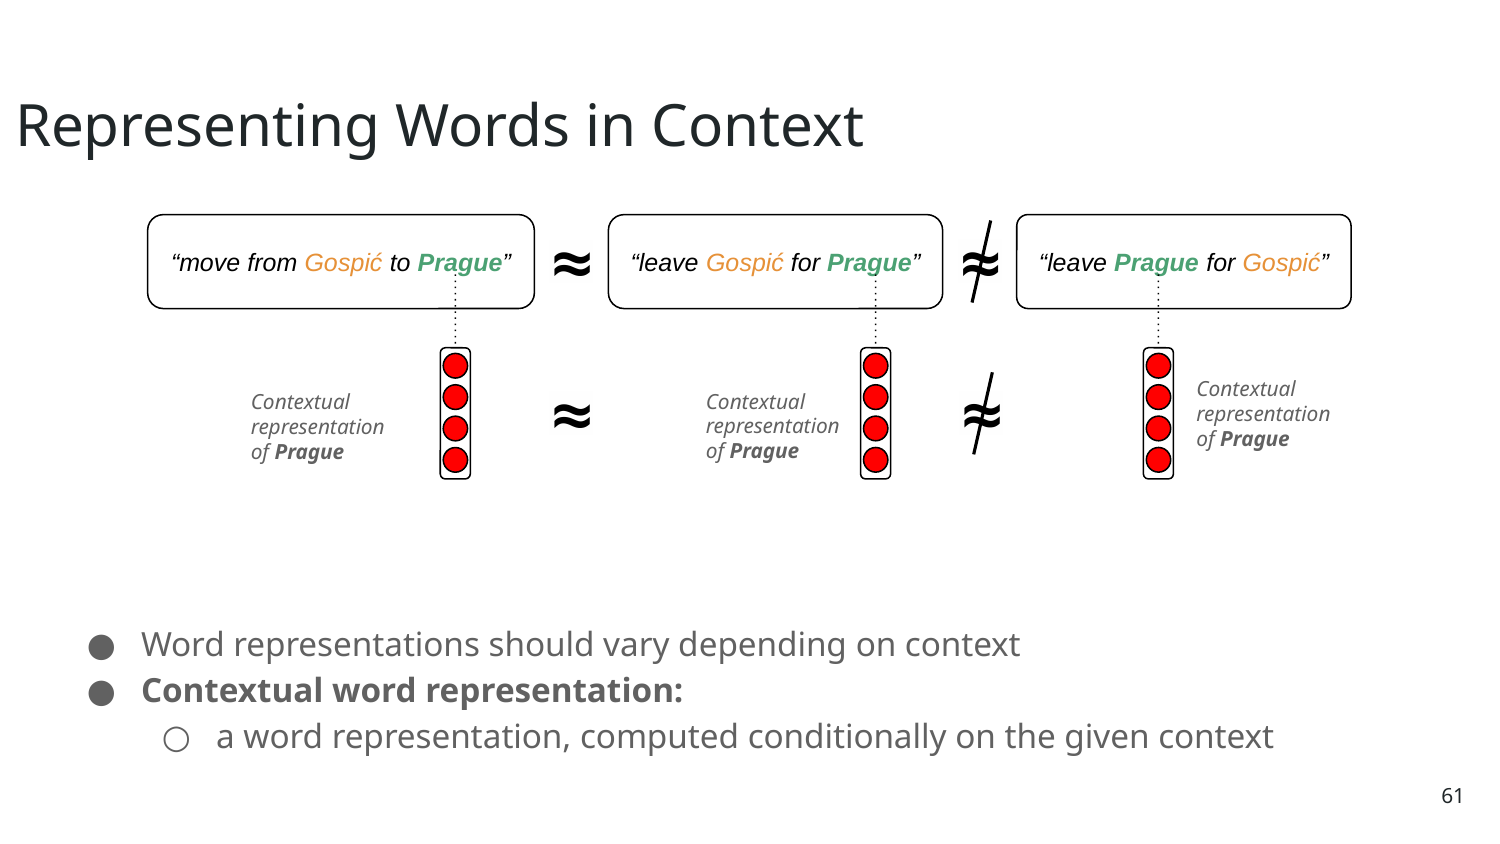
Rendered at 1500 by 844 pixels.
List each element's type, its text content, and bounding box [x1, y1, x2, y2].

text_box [440, 347, 471, 480]
text_box “move from Gospić to Prague” [147, 214, 535, 309]
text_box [860, 347, 891, 480]
text_box Word representations should vary depending on context Contextual word representation: a word representation, computed conditionally on the given context [51, 543, 1449, 830]
picture [957, 239, 971, 284]
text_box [971, 220, 991, 303]
picture [993, 391, 1004, 435]
picture [991, 239, 1002, 284]
picture [549, 391, 594, 435]
picture [549, 239, 594, 284]
picture [959, 391, 973, 435]
slide_number 61 [1389, 764, 1480, 830]
text_box Contextual representation of Prague [690, 394, 855, 458]
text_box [973, 372, 993, 455]
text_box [1143, 347, 1174, 480]
text_box “leave Prague for Gospić” [1016, 214, 1352, 309]
text_box Contextual representation of Prague [1181, 381, 1353, 445]
text_box “leave Gospić for Prague” [608, 214, 943, 309]
title Representing Words in Context [0, 72, 1398, 167]
text_box Contextual representation of Prague [235, 394, 407, 458]
